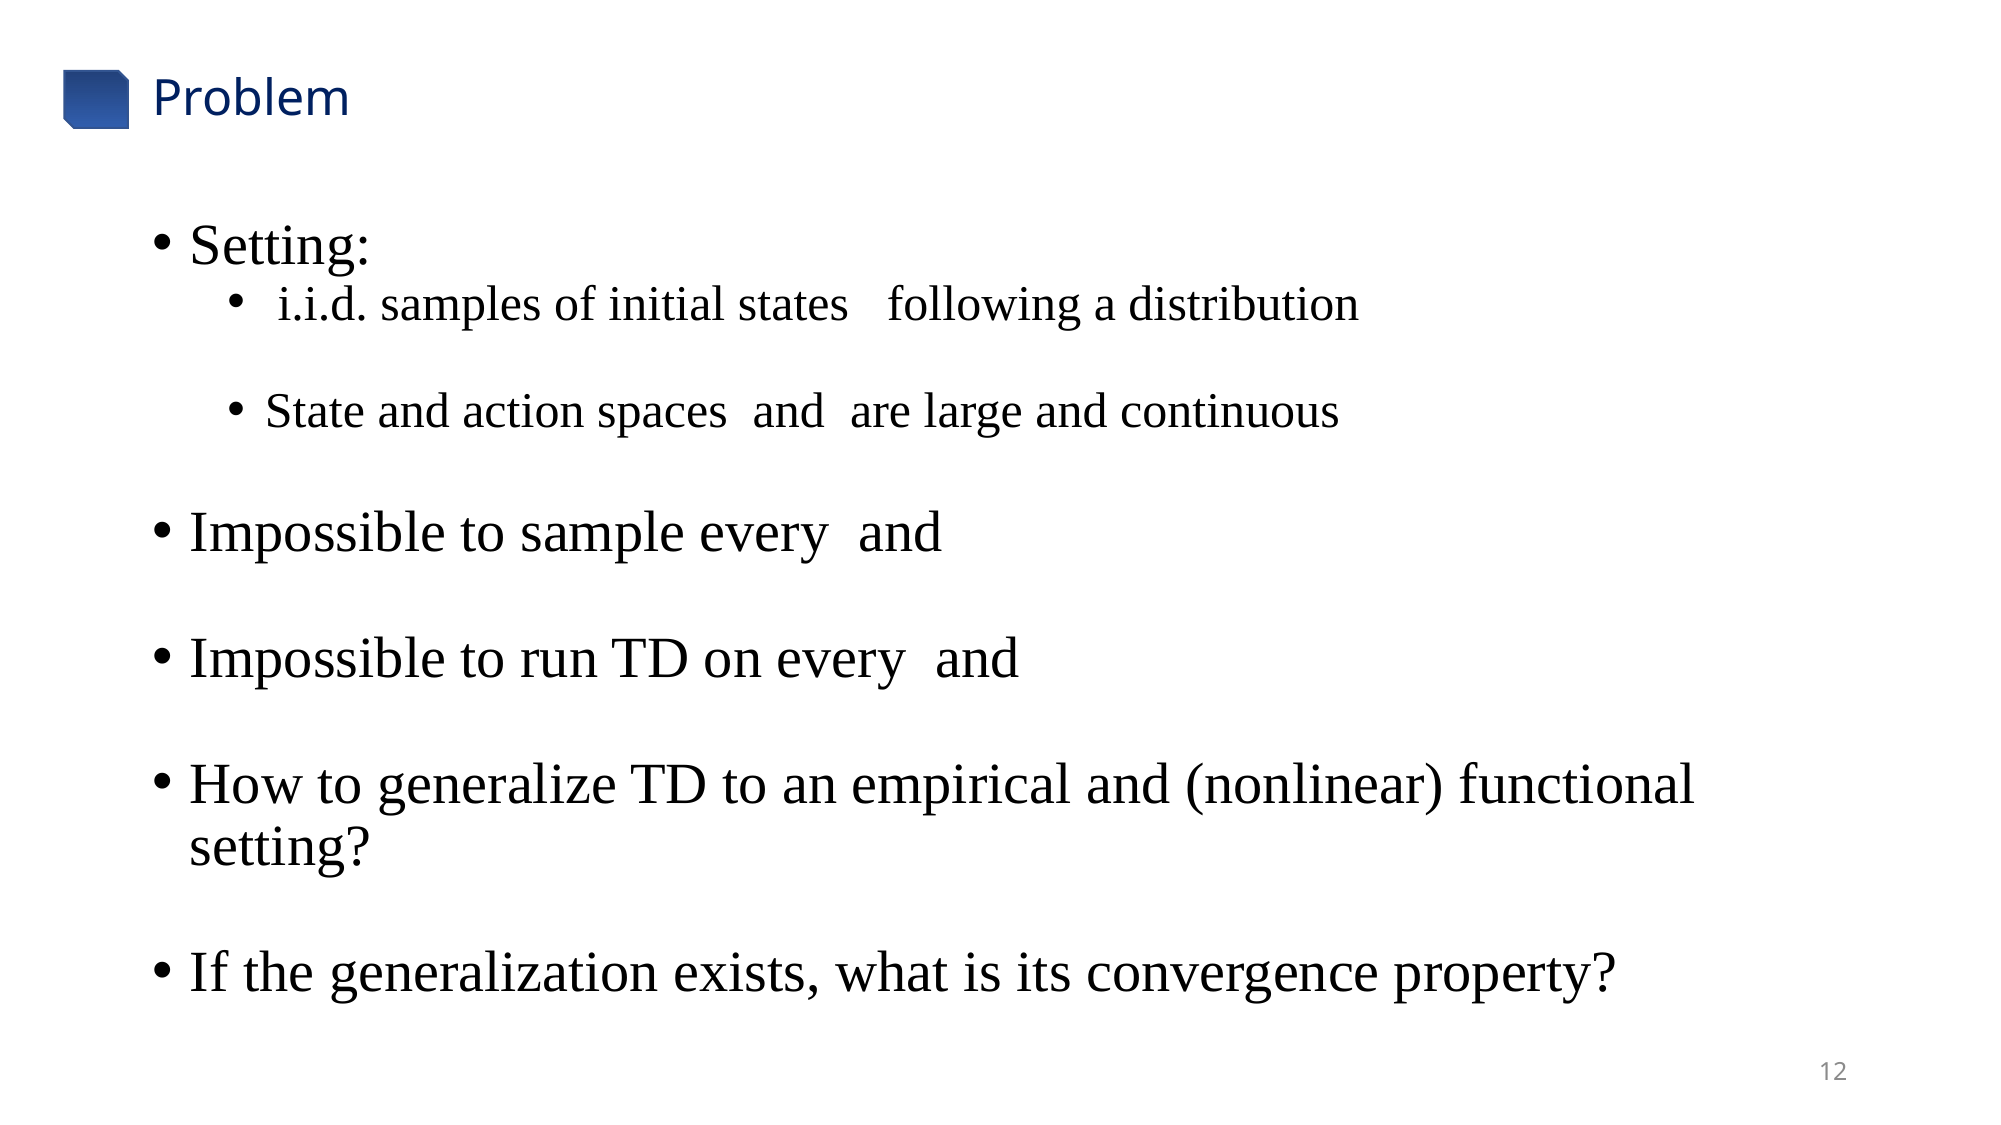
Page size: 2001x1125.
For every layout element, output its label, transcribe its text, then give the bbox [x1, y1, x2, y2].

title Problem [137, 59, 1579, 139]
slide_number 12 [1412, 1042, 1863, 1103]
